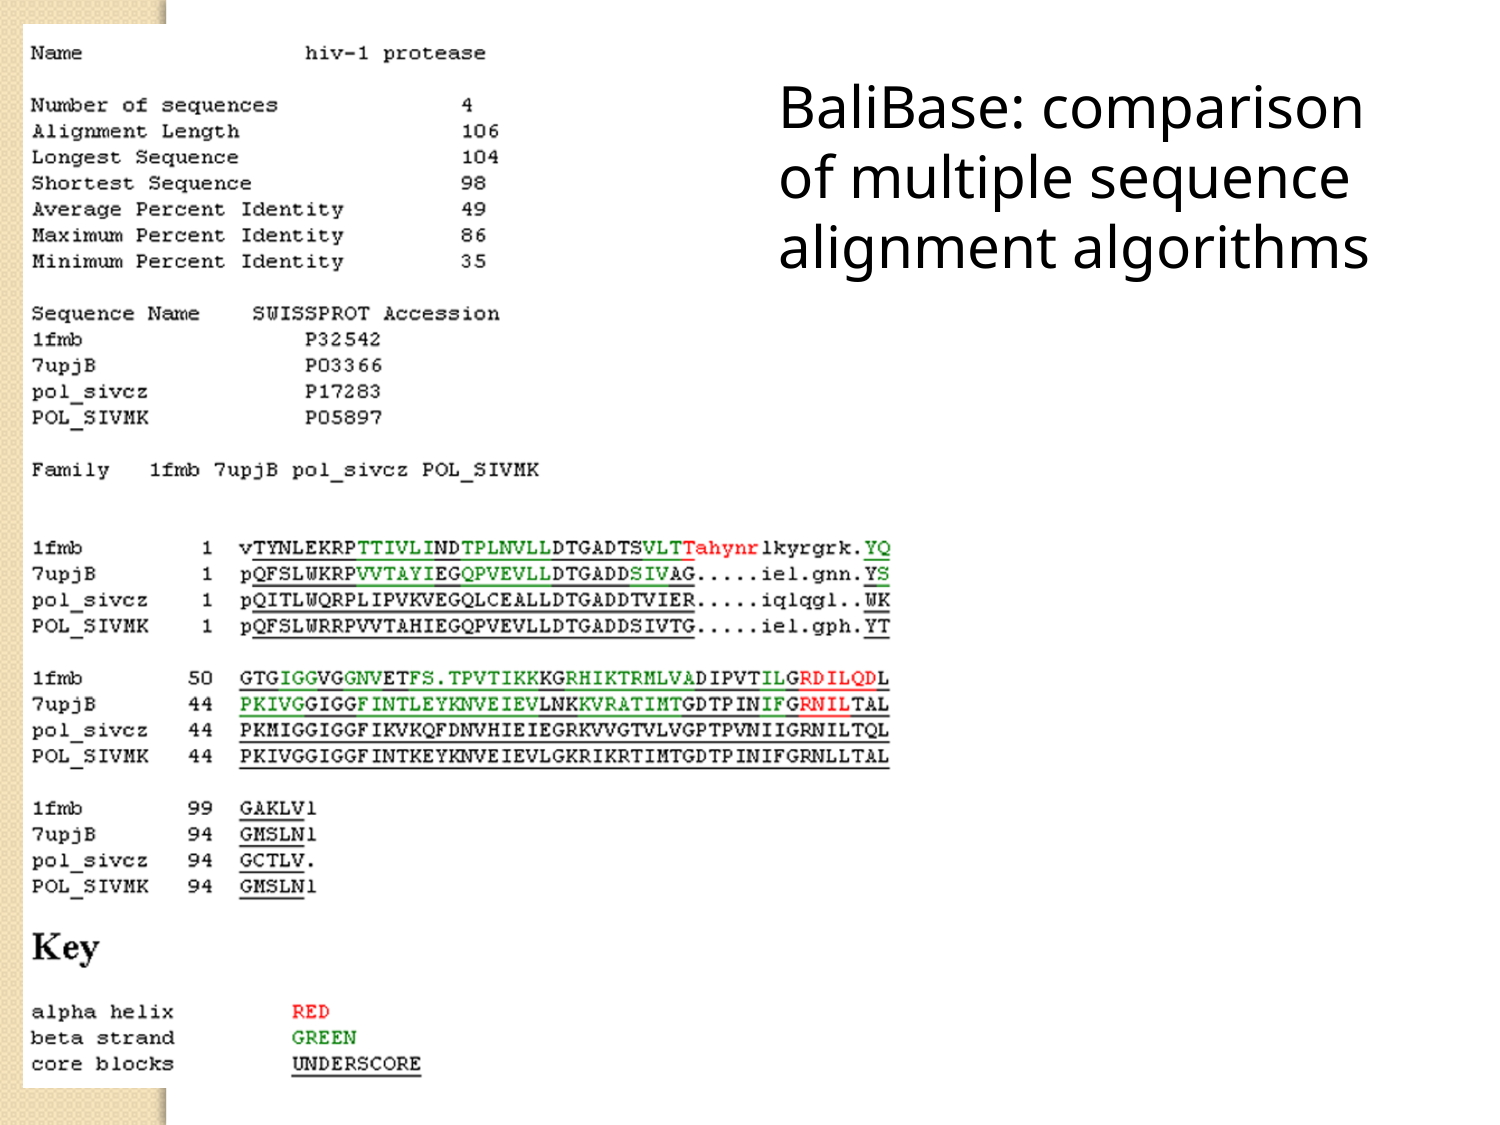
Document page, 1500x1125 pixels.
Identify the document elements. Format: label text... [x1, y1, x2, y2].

text_box BaliBase: comparison of multiple sequence alignment algorithms [933, 62, 1385, 288]
picture [23, 24, 926, 1088]
